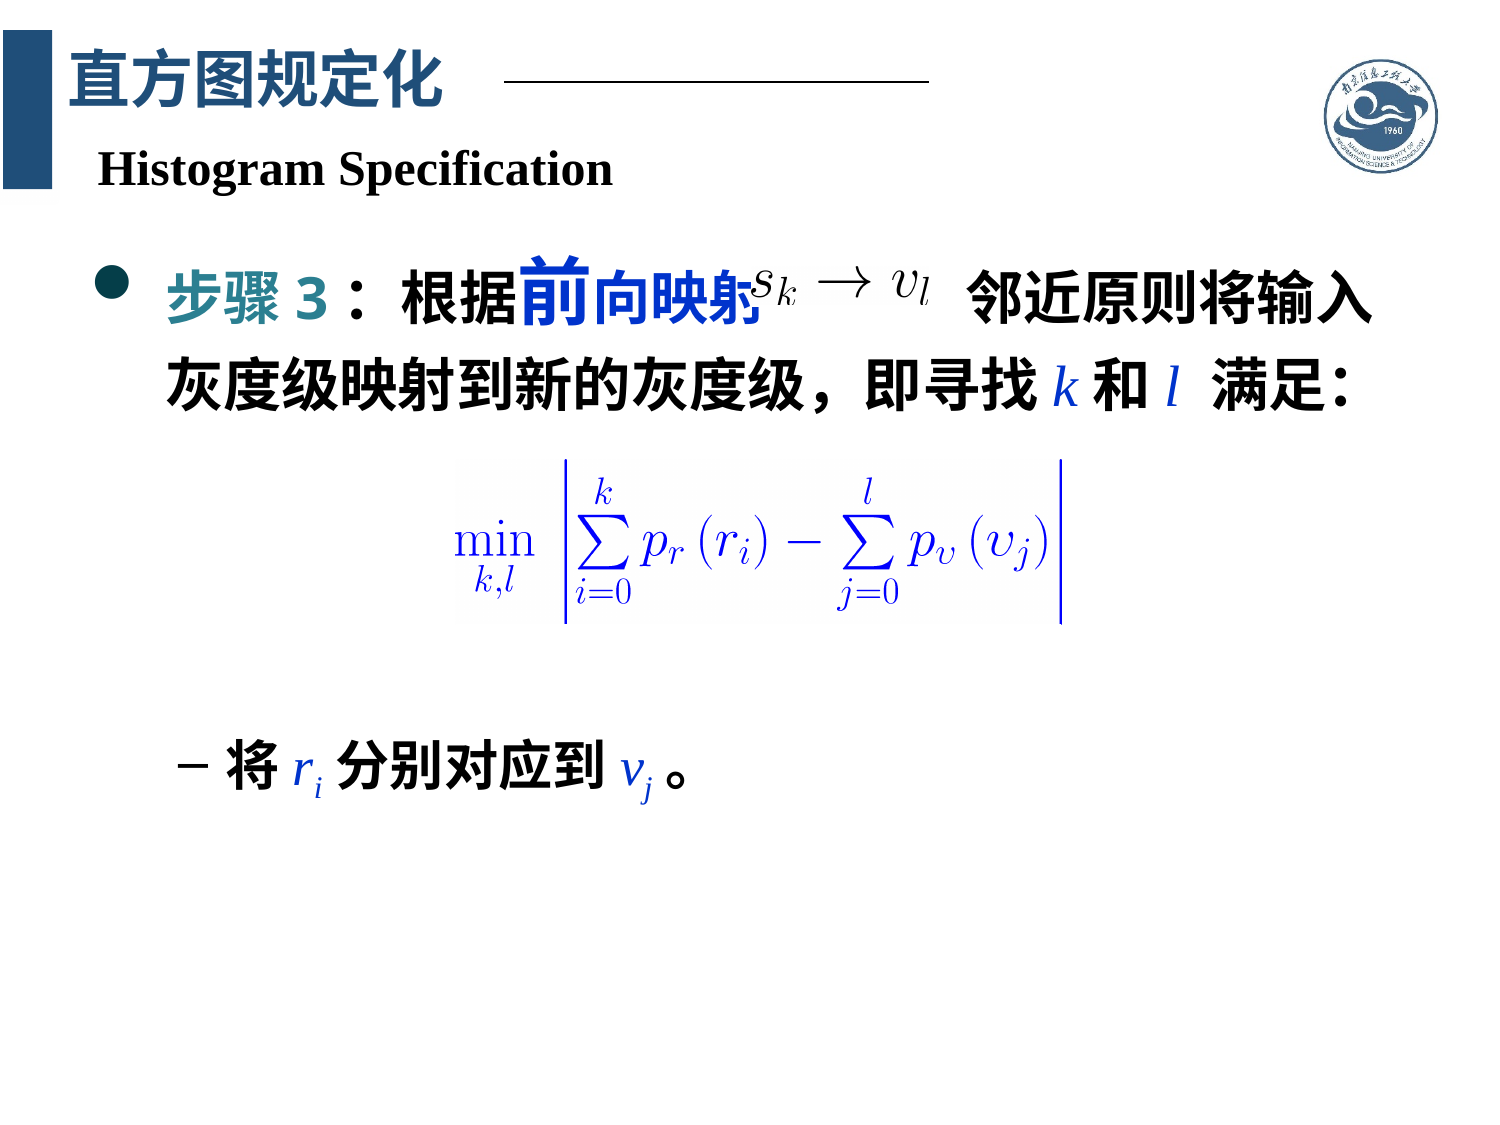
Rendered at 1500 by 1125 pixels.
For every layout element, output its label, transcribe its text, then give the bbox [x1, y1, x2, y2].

list 步骤3：根据前向映射 邻近原则将输入灰度级映射到新的灰度级，即寻找k和l 满足： 将ri分别对应到vj。 [75, 218, 1425, 1125]
text_box 直方图规定化 [52, 16, 501, 148]
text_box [749, 264, 930, 308]
text_box Histogram Specification [82, 102, 1153, 236]
picture [1308, 44, 1452, 185]
text_box [3, 30, 53, 190]
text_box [454, 457, 1063, 626]
